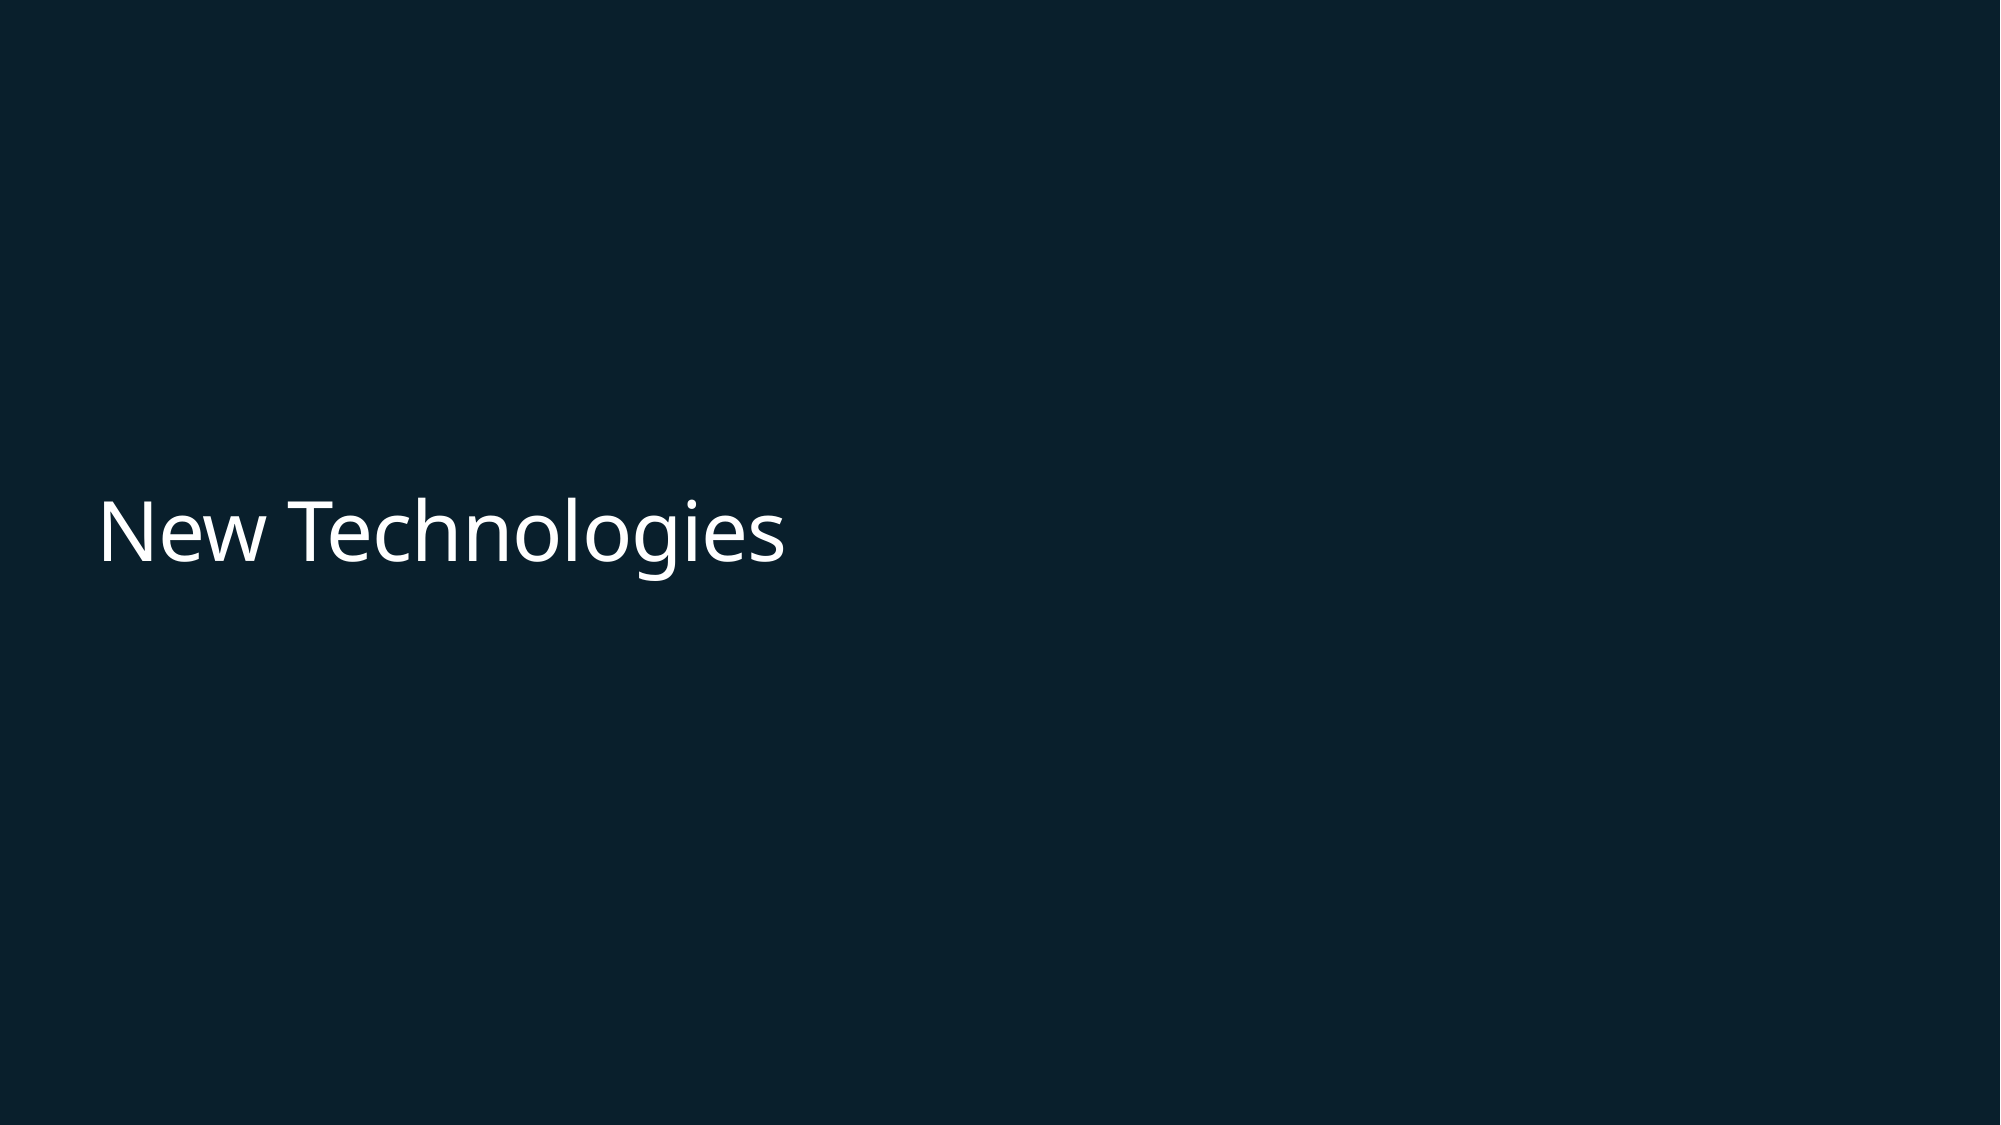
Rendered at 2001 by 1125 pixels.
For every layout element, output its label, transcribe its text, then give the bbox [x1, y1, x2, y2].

title New Technologies [96, 488, 1596, 580]
